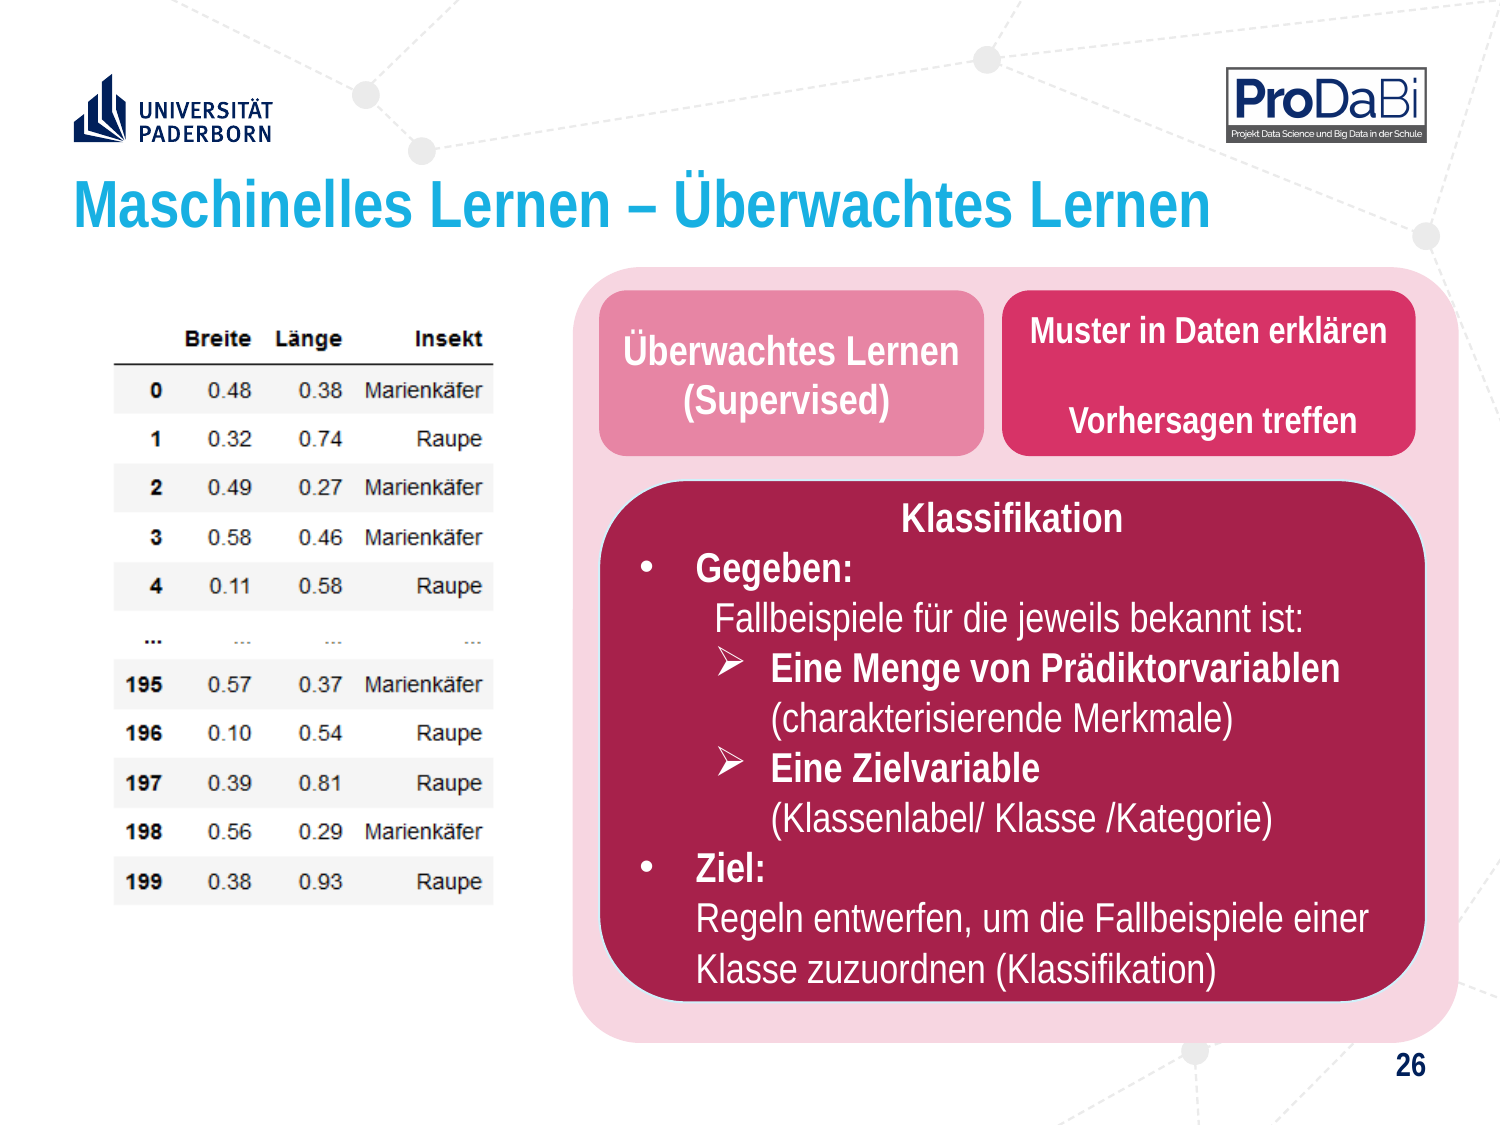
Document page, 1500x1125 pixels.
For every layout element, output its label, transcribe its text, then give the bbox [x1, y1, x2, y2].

text_box Überwachtes Lernen (Supervised) [598, 289, 986, 458]
text_box [571, 275, 1460, 1045]
text_box Maschinelles Lernen – Überwachtes Lernen [73, 168, 1426, 340]
slide_number 26 [1308, 1042, 1427, 1091]
text_box Muster in Daten erklären Vorhersagen treffen [1001, 289, 1417, 458]
text_box Klassifikation Gegeben: Fallbeispiele für die jeweils bekannt ist: Eine Menge von Prädiktorvariablen (charakterisierende Merkmale) Eine Zielvariable (Klassenlabel/ Klasse /Kategorie) Ziel: Regeln entwerfen, um die Fallbeispiele einer Klasse zuzuordnen (Klassifikation) [598, 479, 1428, 1004]
picture [97, 309, 517, 924]
picture [1226, 67, 1427, 143]
